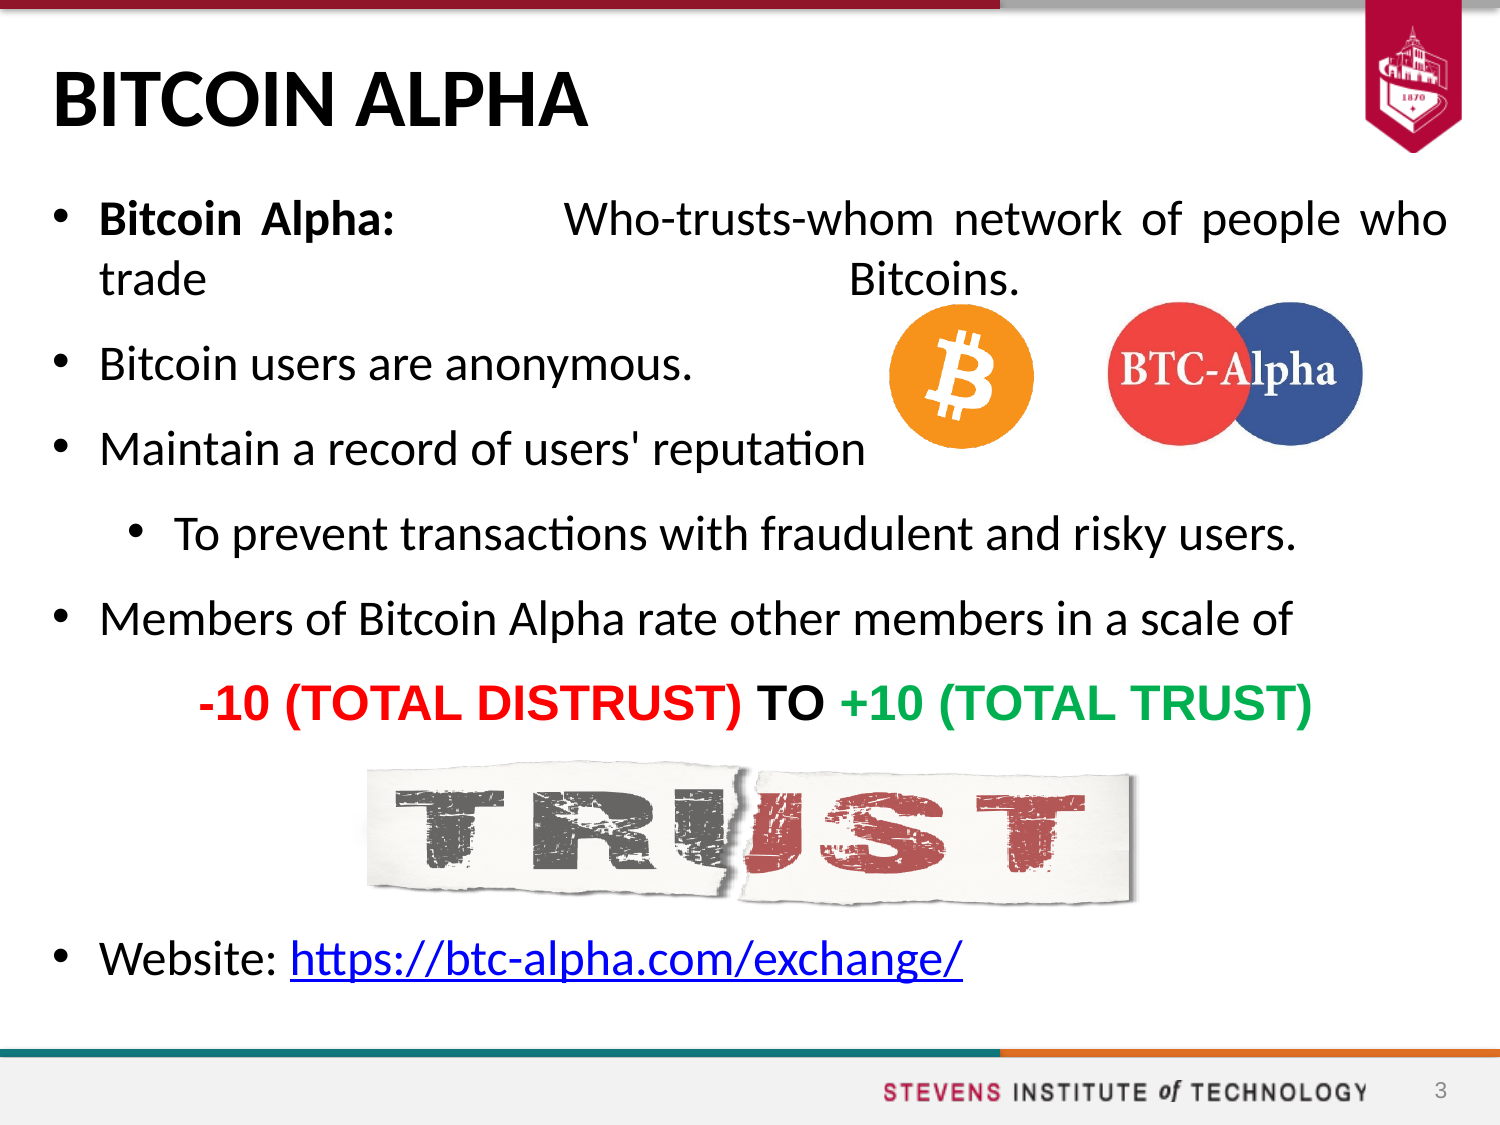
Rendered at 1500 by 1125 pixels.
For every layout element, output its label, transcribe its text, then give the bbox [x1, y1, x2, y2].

picture [886, 302, 1035, 451]
picture [1105, 243, 1365, 501]
list Bitcoin Alpha: Who-trusts-whom network of people who trade Bitcoins. Bitcoin users are anonymous. Maintain a record of users' reputation To prevent transactions with fraudulent and risky users. Members of Bitcoin Alpha rate other members in a scale of -10 (TOTAL DISTRUST) TO +10 (TOTAL TRUST) Website: https://btc-alpha.com/exchange/ [37, 178, 1463, 1000]
slide_number 3 [1401, 1059, 1481, 1120]
title BITCOIN ALPHA [37, 35, 1236, 157]
picture [350, 752, 1150, 916]
